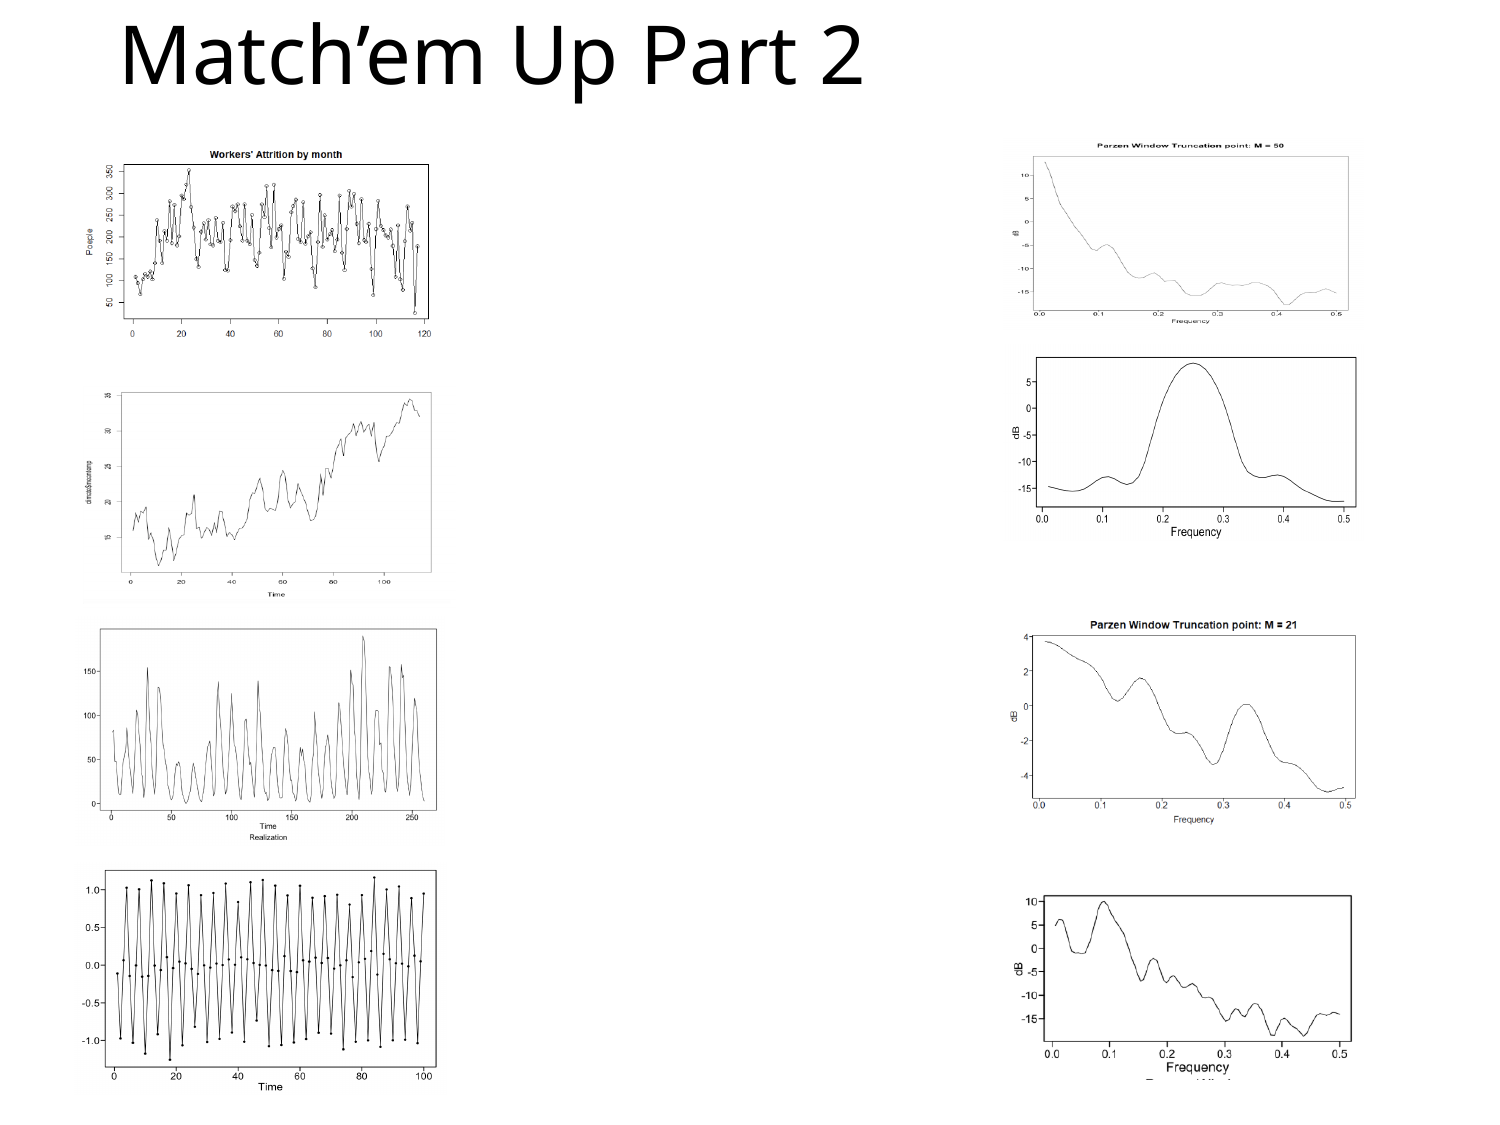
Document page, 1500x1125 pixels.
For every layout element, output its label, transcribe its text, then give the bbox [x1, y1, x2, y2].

picture [73, 862, 447, 1095]
picture [1003, 877, 1364, 1080]
picture [75, 616, 445, 847]
picture [83, 378, 456, 608]
picture [1003, 136, 1364, 330]
title Match’em Up Part 2 [103, 6, 1397, 110]
picture [1003, 344, 1364, 542]
picture [73, 143, 447, 345]
picture [1003, 607, 1364, 833]
